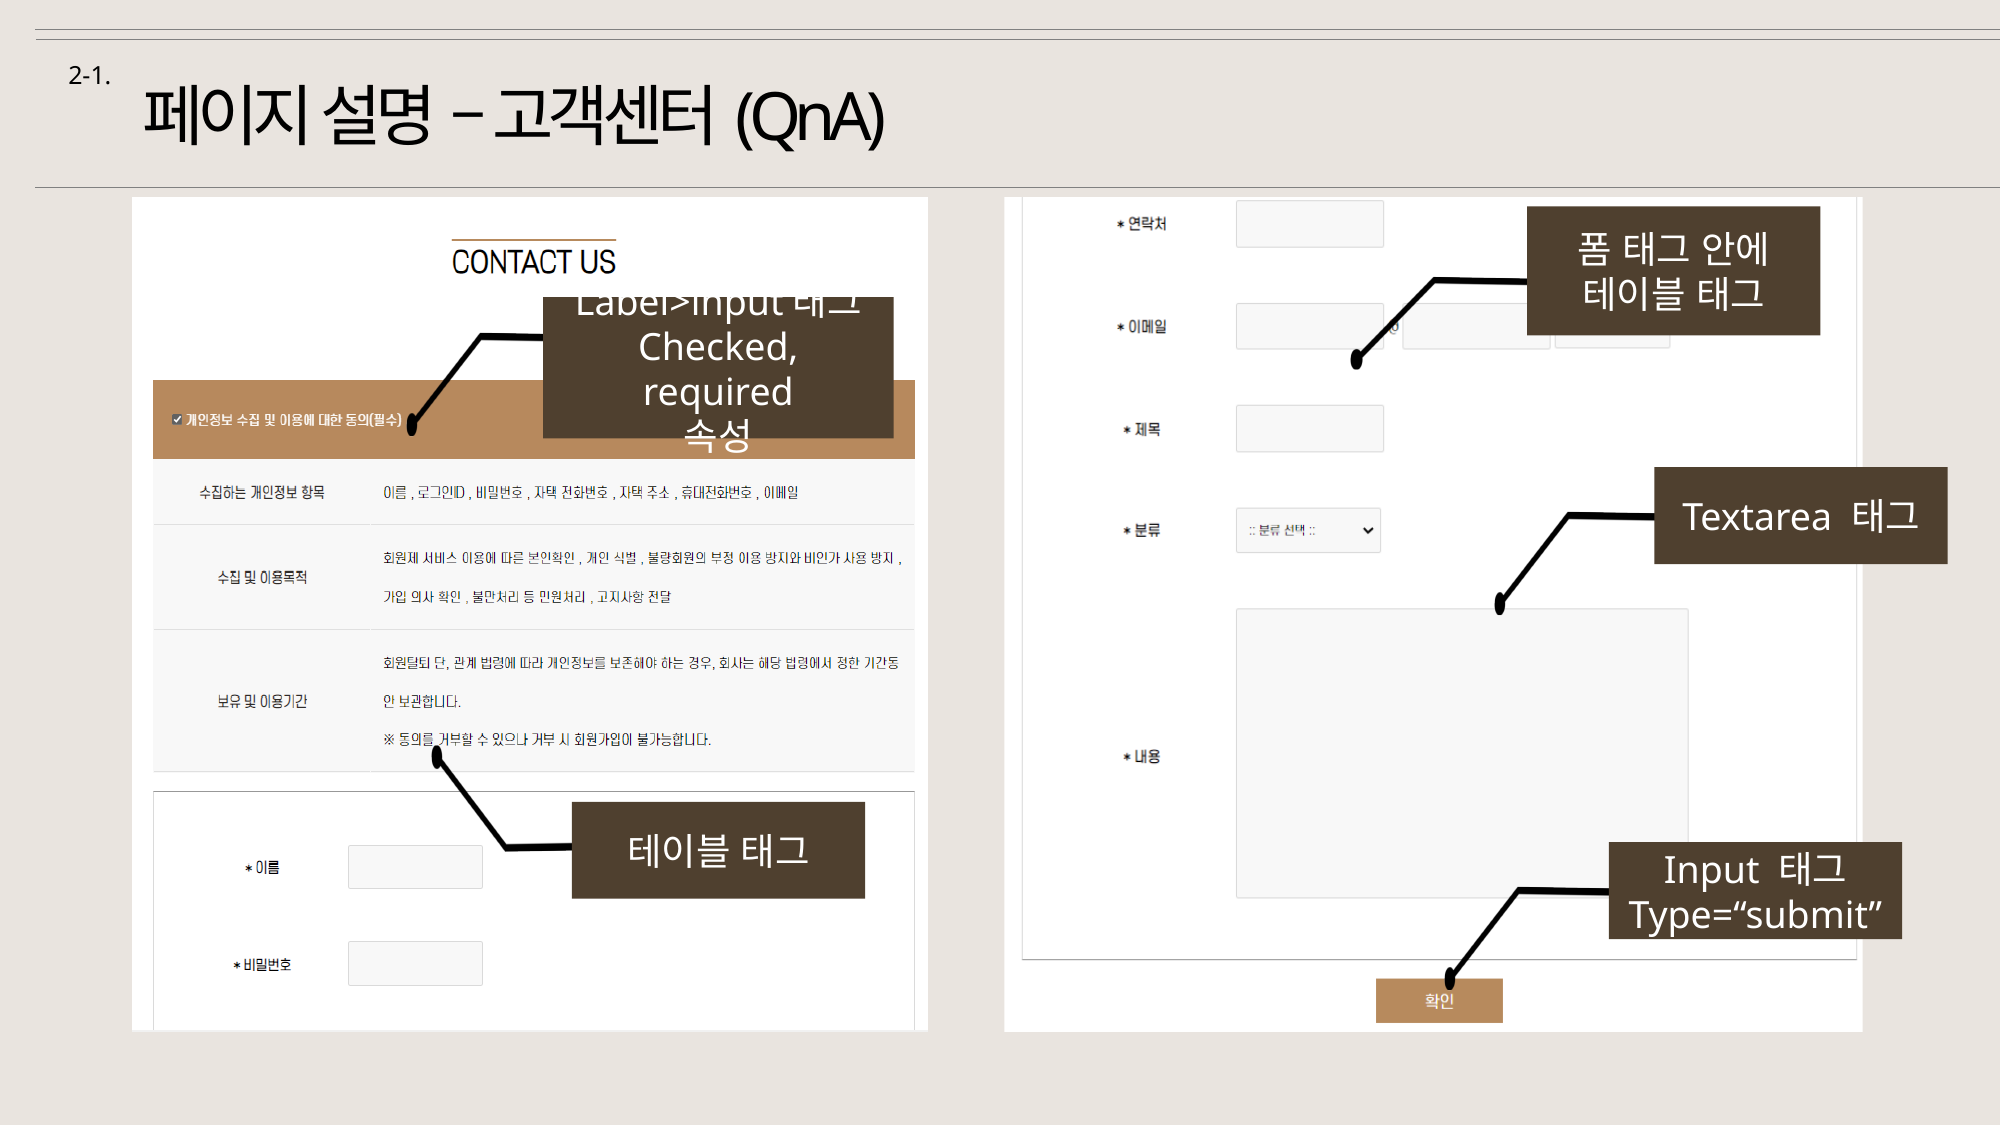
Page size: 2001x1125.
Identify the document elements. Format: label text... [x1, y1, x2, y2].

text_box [407, 332, 583, 437]
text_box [1351, 276, 1550, 371]
text_box Textarea 태그 [1863, 466, 1949, 565]
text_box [432, 743, 608, 851]
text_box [1495, 512, 1670, 617]
picture [1004, 197, 1863, 1032]
picture [132, 197, 928, 1032]
text_box Input 태그 Type=“submit” [1863, 841, 1903, 940]
text_box 2-1. [53, 52, 127, 98]
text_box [1445, 887, 1620, 992]
text_box 페이지 설명 – 고객센터(QnA) [127, 66, 902, 162]
